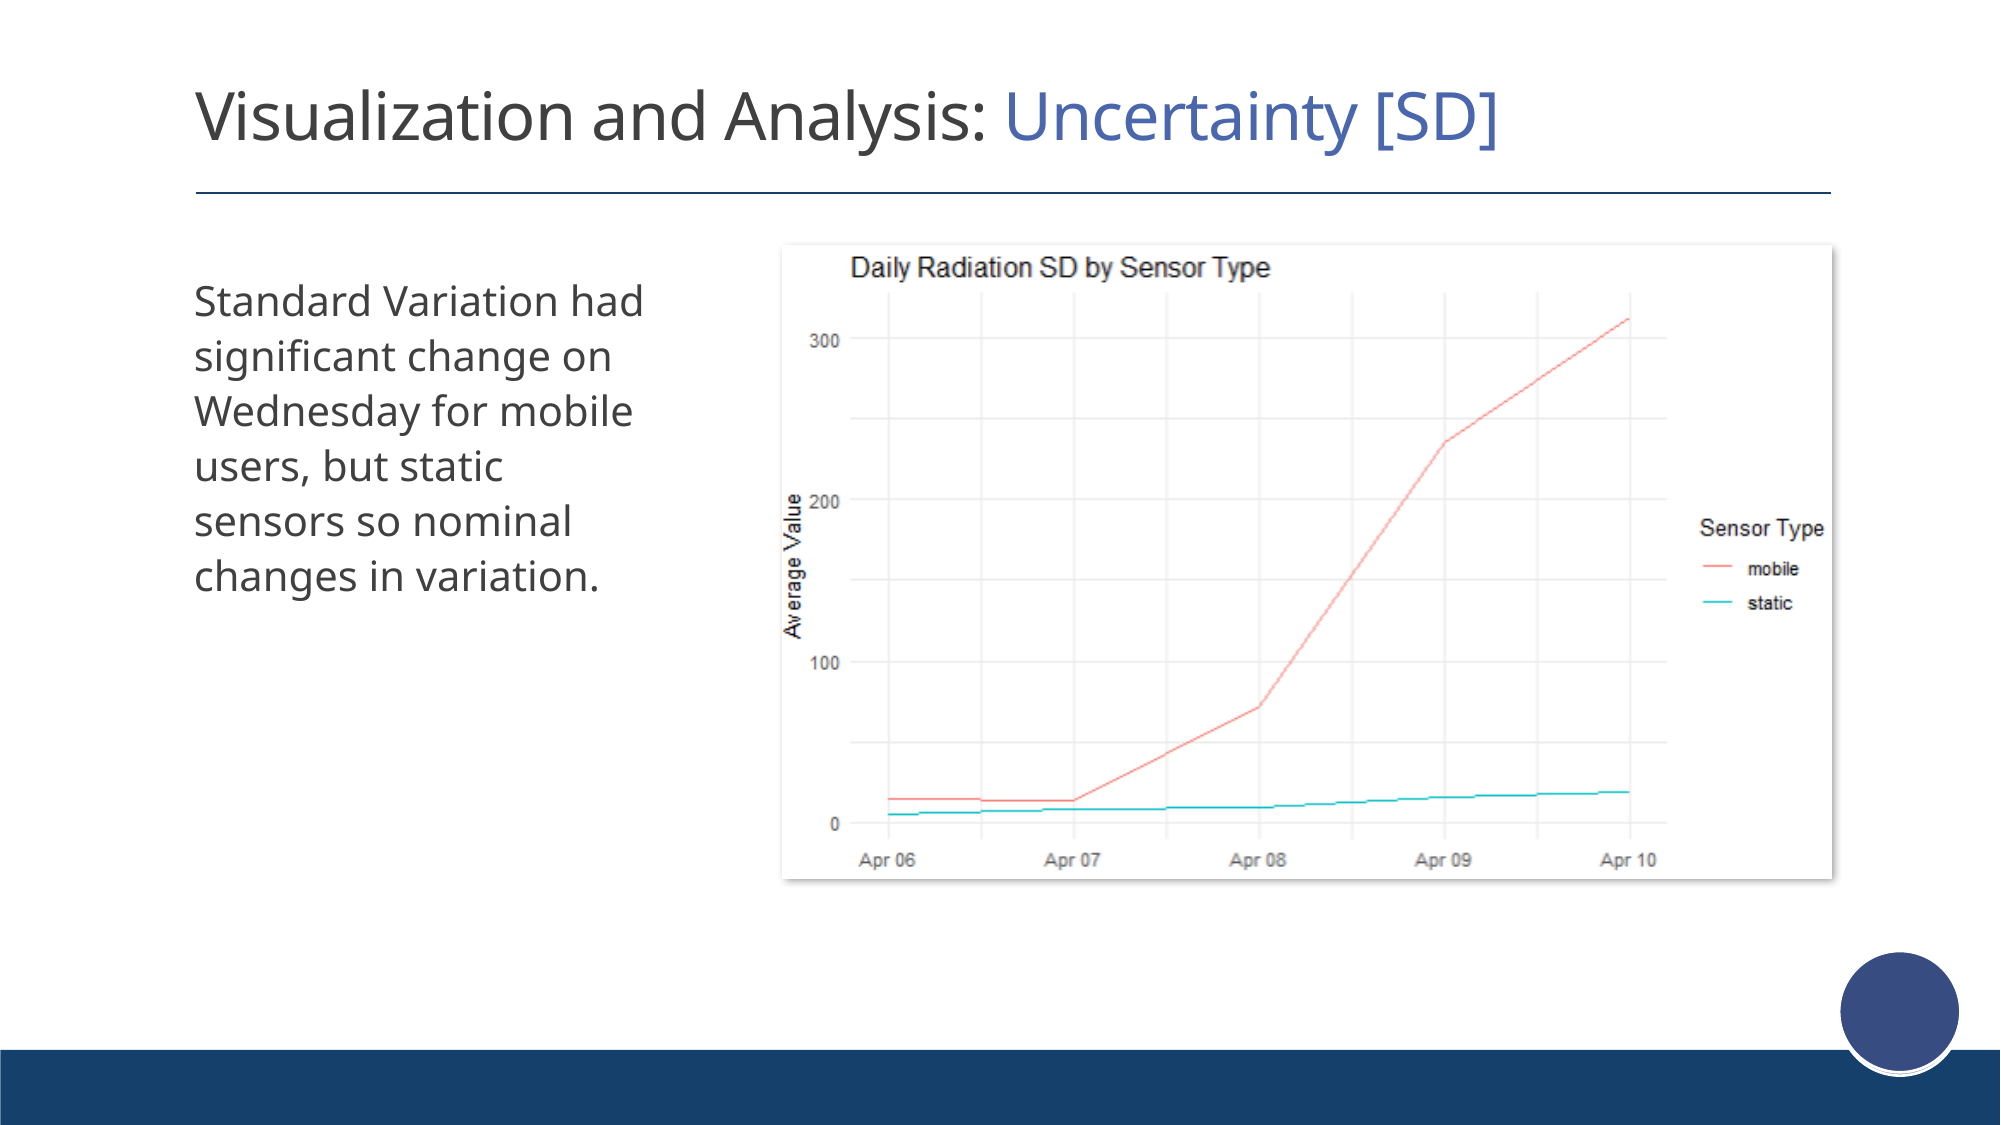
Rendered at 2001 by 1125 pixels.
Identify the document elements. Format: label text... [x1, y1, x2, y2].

title Visualization and Analysis: Uncertainty [SD] [180, 47, 1830, 163]
text_box [1837, 949, 1962, 1074]
list Standard Variation had significant change on Wednesday for mobile users, but static sensors so nominal changes in variation. [193, 262, 657, 896]
text_box [1840, 1021, 1962, 1077]
picture [781, 245, 1832, 880]
